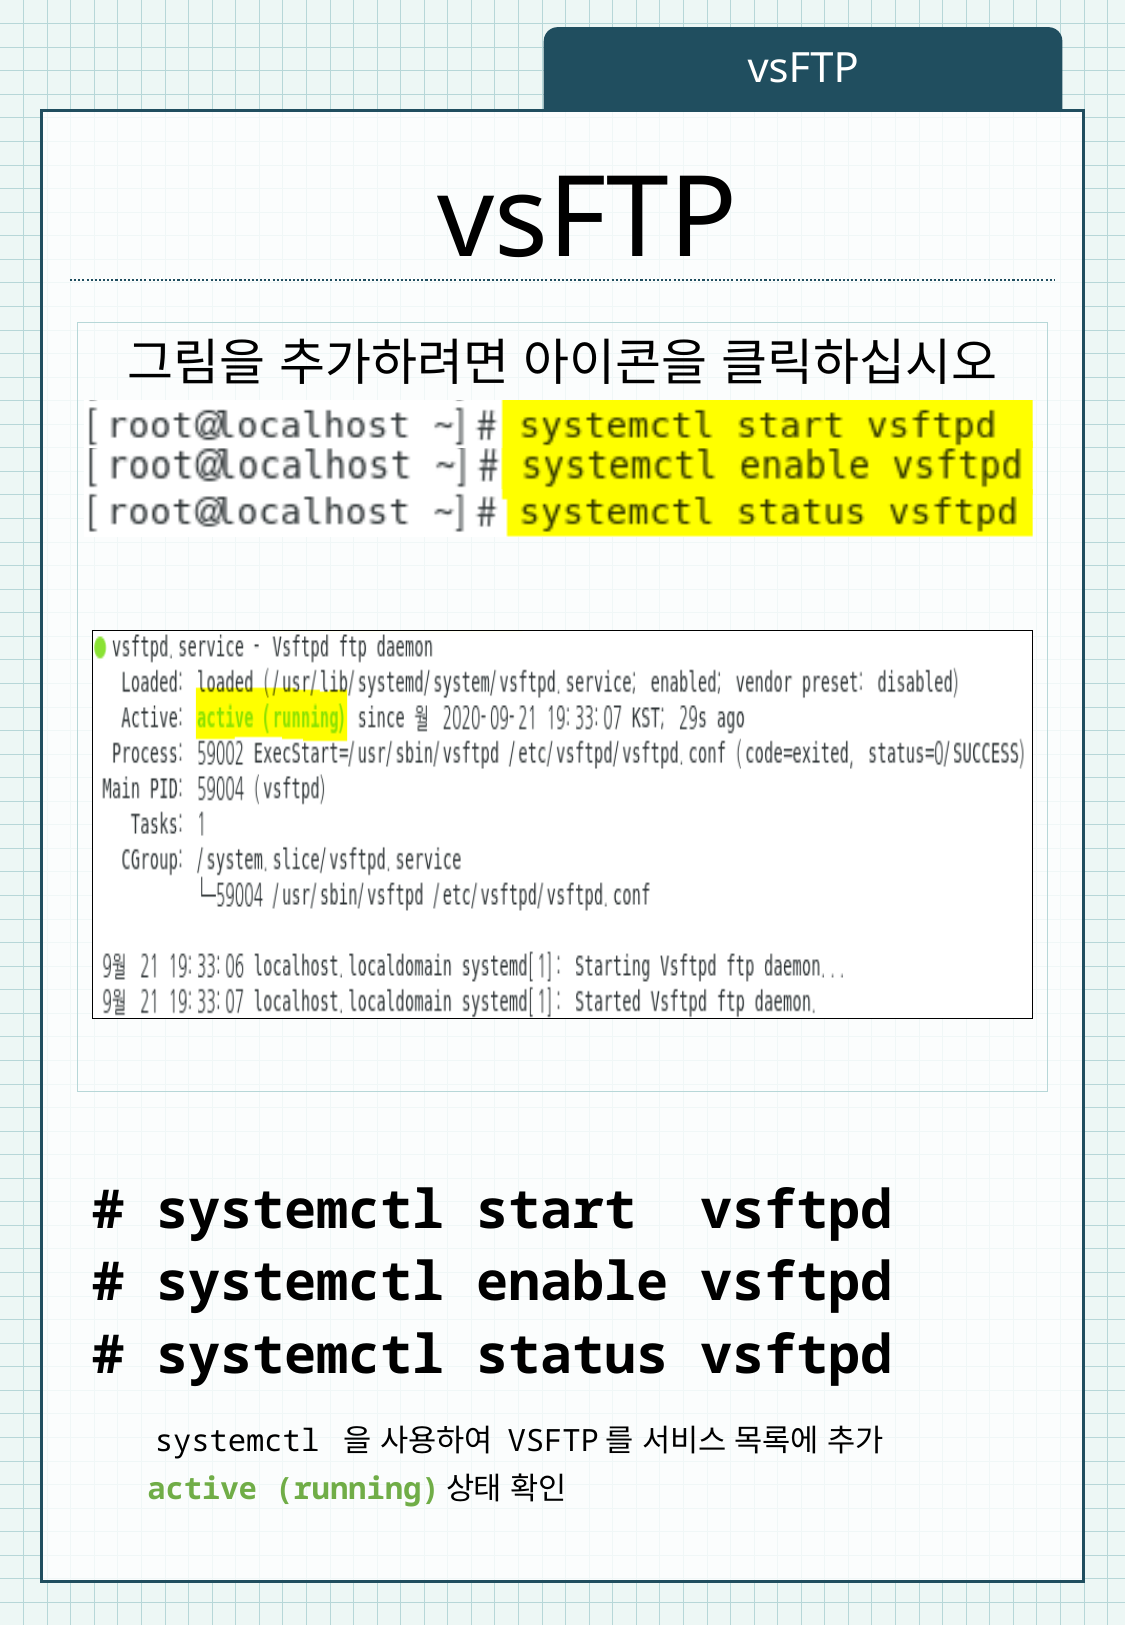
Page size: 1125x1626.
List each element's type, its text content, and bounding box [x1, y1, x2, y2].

text_box vsFTP [102, 162, 1073, 278]
text_box [41, 109, 1084, 1582]
text_box vsFTP [560, 35, 1046, 103]
list # systemctl start vsftpd # systemctl enable vsftpd # systemctl status vsftpd systemctl 을 사용하여 VSFTP를 서비스 목록에 추가 active (running)상태 확인 [77, 1142, 1048, 1515]
text_box [542, 26, 1064, 112]
picture [77, 322, 1048, 1092]
